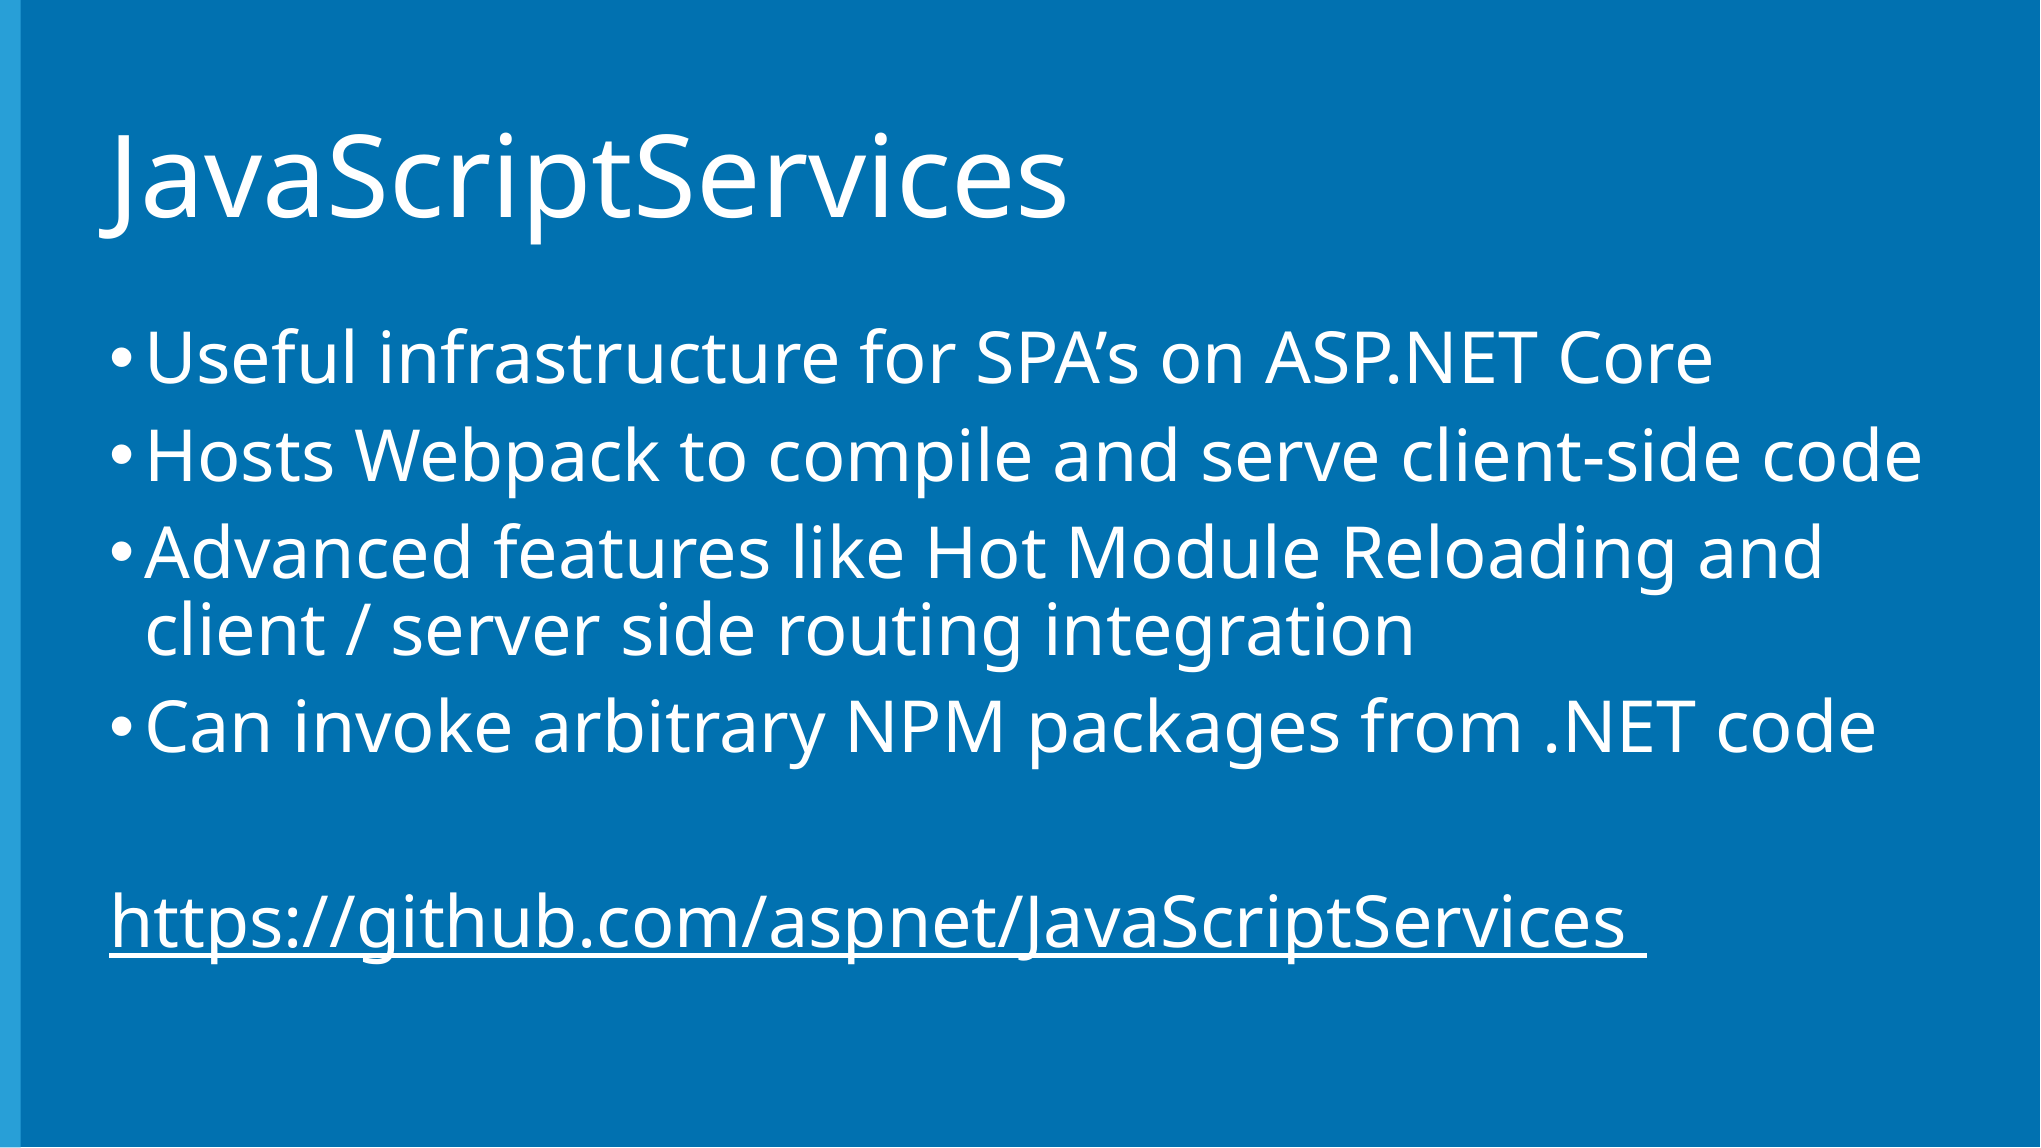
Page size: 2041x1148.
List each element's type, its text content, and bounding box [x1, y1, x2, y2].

title JavaScriptServices [93, 69, 1948, 292]
text_box Useful infrastructure for SPA’s on ASP.NET Core Hosts Webpack to compile and serve client-side code Advanced features like Hot Module Reloading and client / server side routing integration Can invoke arbitrary NPM packages from .NET code https://github.com/aspnet/JavaScriptServices [93, 314, 1948, 1020]
